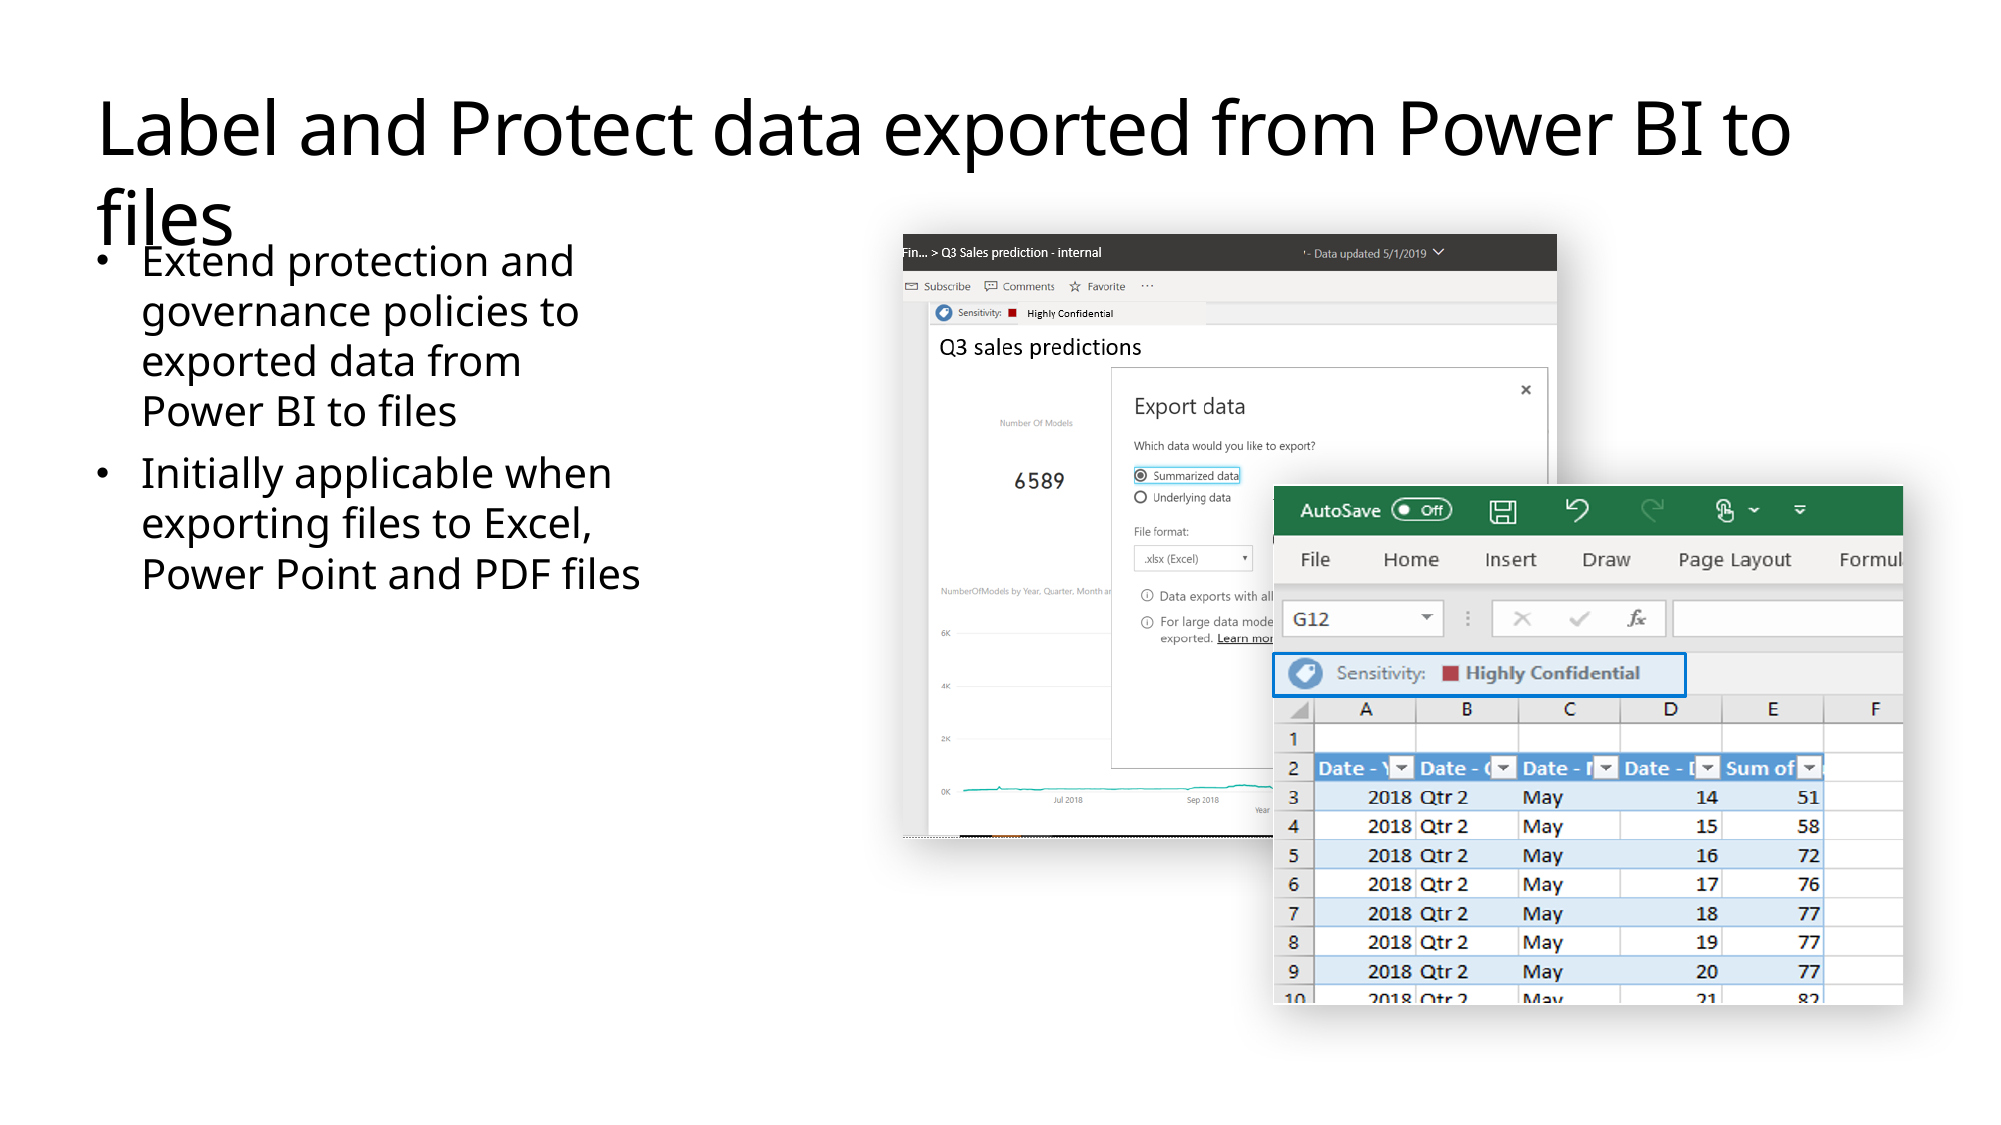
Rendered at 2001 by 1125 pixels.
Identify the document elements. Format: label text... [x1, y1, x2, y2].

list Extend protection and governance policies to exported data from Power BI to files Initially applicable when exporting files to Excel, Power Point and PDF files [96, 234, 727, 856]
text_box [1272, 483, 1904, 1005]
picture [903, 234, 1558, 840]
title Label and Protect data exported from Power BI to files [96, 80, 1904, 172]
